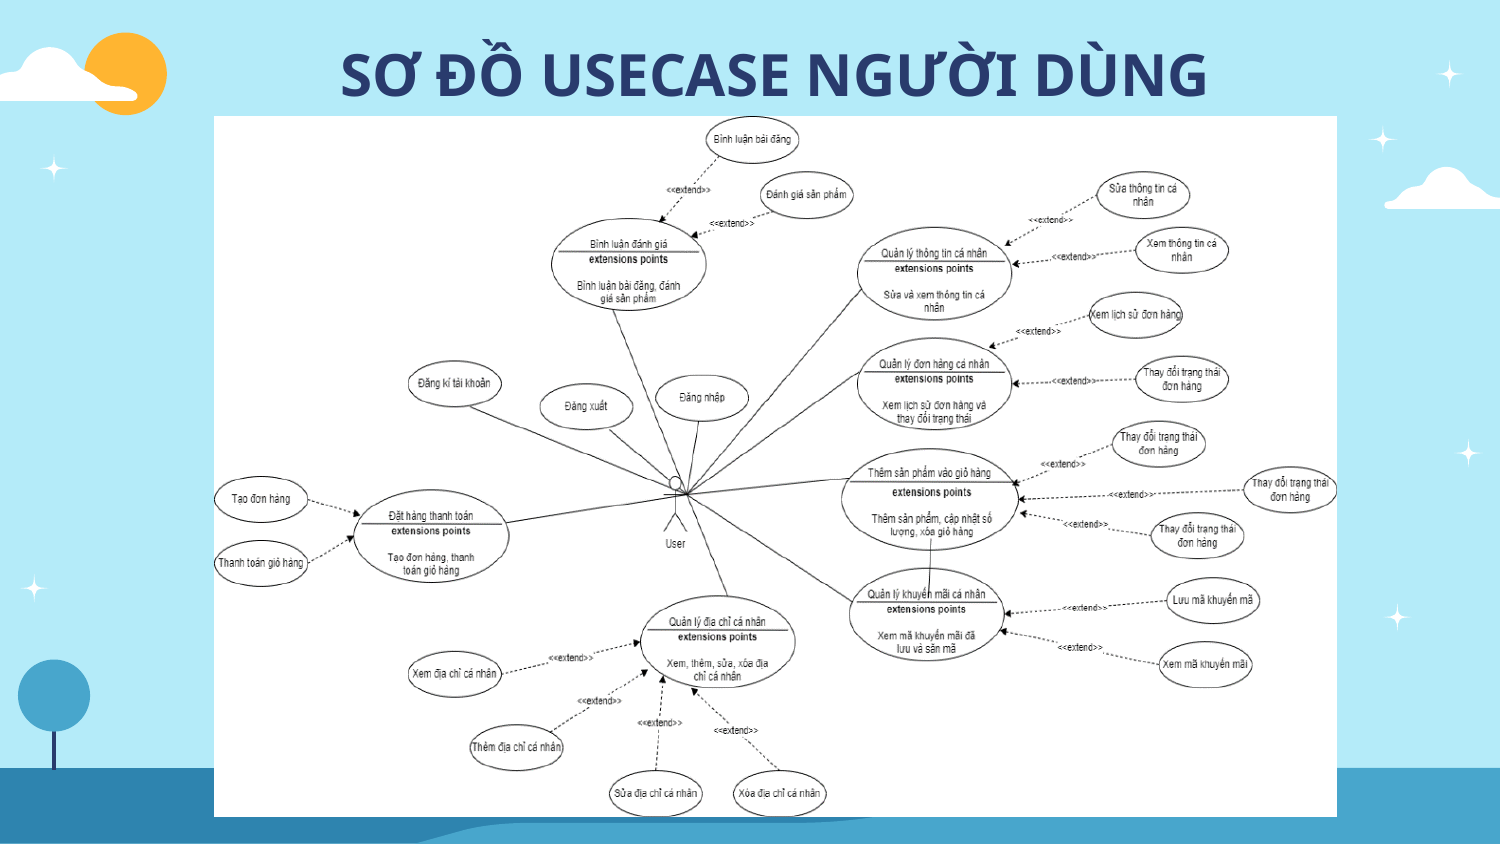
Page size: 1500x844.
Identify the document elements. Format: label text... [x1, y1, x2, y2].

picture [214, 116, 1337, 818]
title SƠ ĐỒ USECASE NGƯỜI DÙNG [143, 23, 1408, 117]
